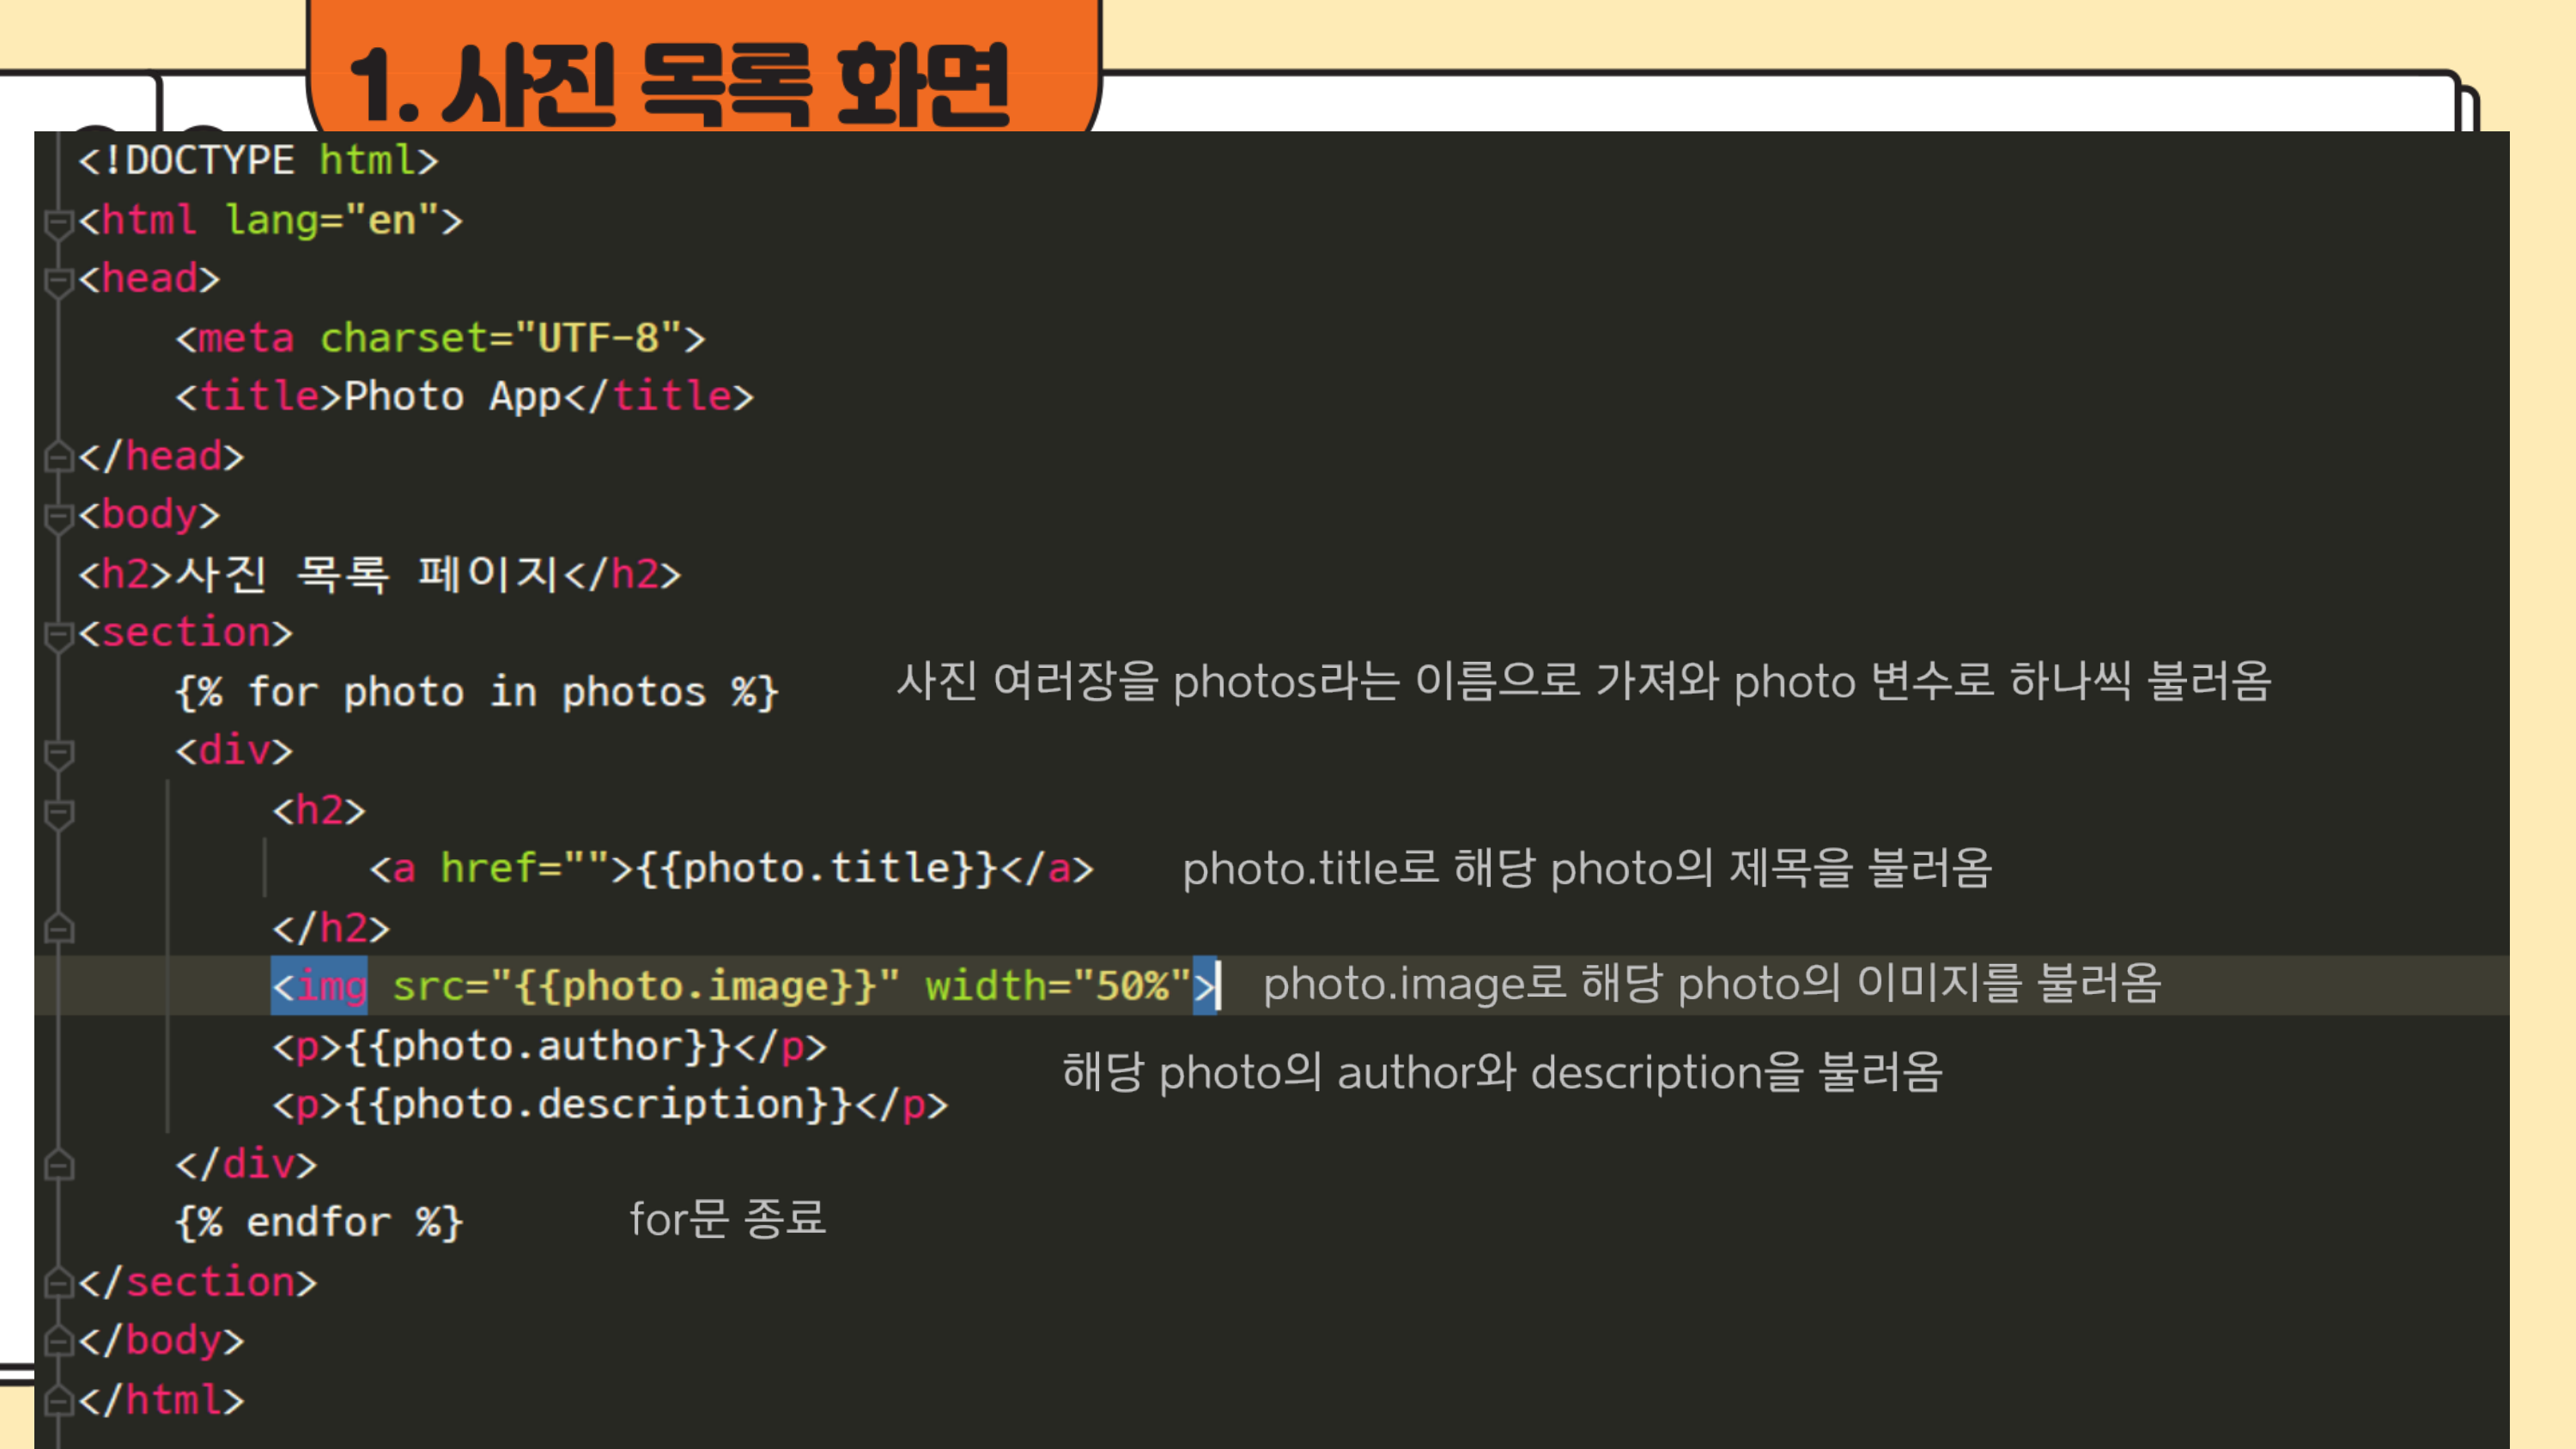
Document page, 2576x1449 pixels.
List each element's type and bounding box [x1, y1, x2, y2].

picture [334, 9, 1054, 131]
picture [623, 1183, 849, 1274]
picture [1055, 1036, 1965, 1127]
picture [888, 645, 2293, 736]
picture [1256, 948, 2183, 1029]
text_box [219, 59, 301, 128]
text_box [1108, 59, 2488, 128]
text_box [305, 0, 1104, 128]
picture [1176, 832, 2014, 914]
text_box [34, 131, 2511, 1449]
text_box [0, 59, 216, 1397]
